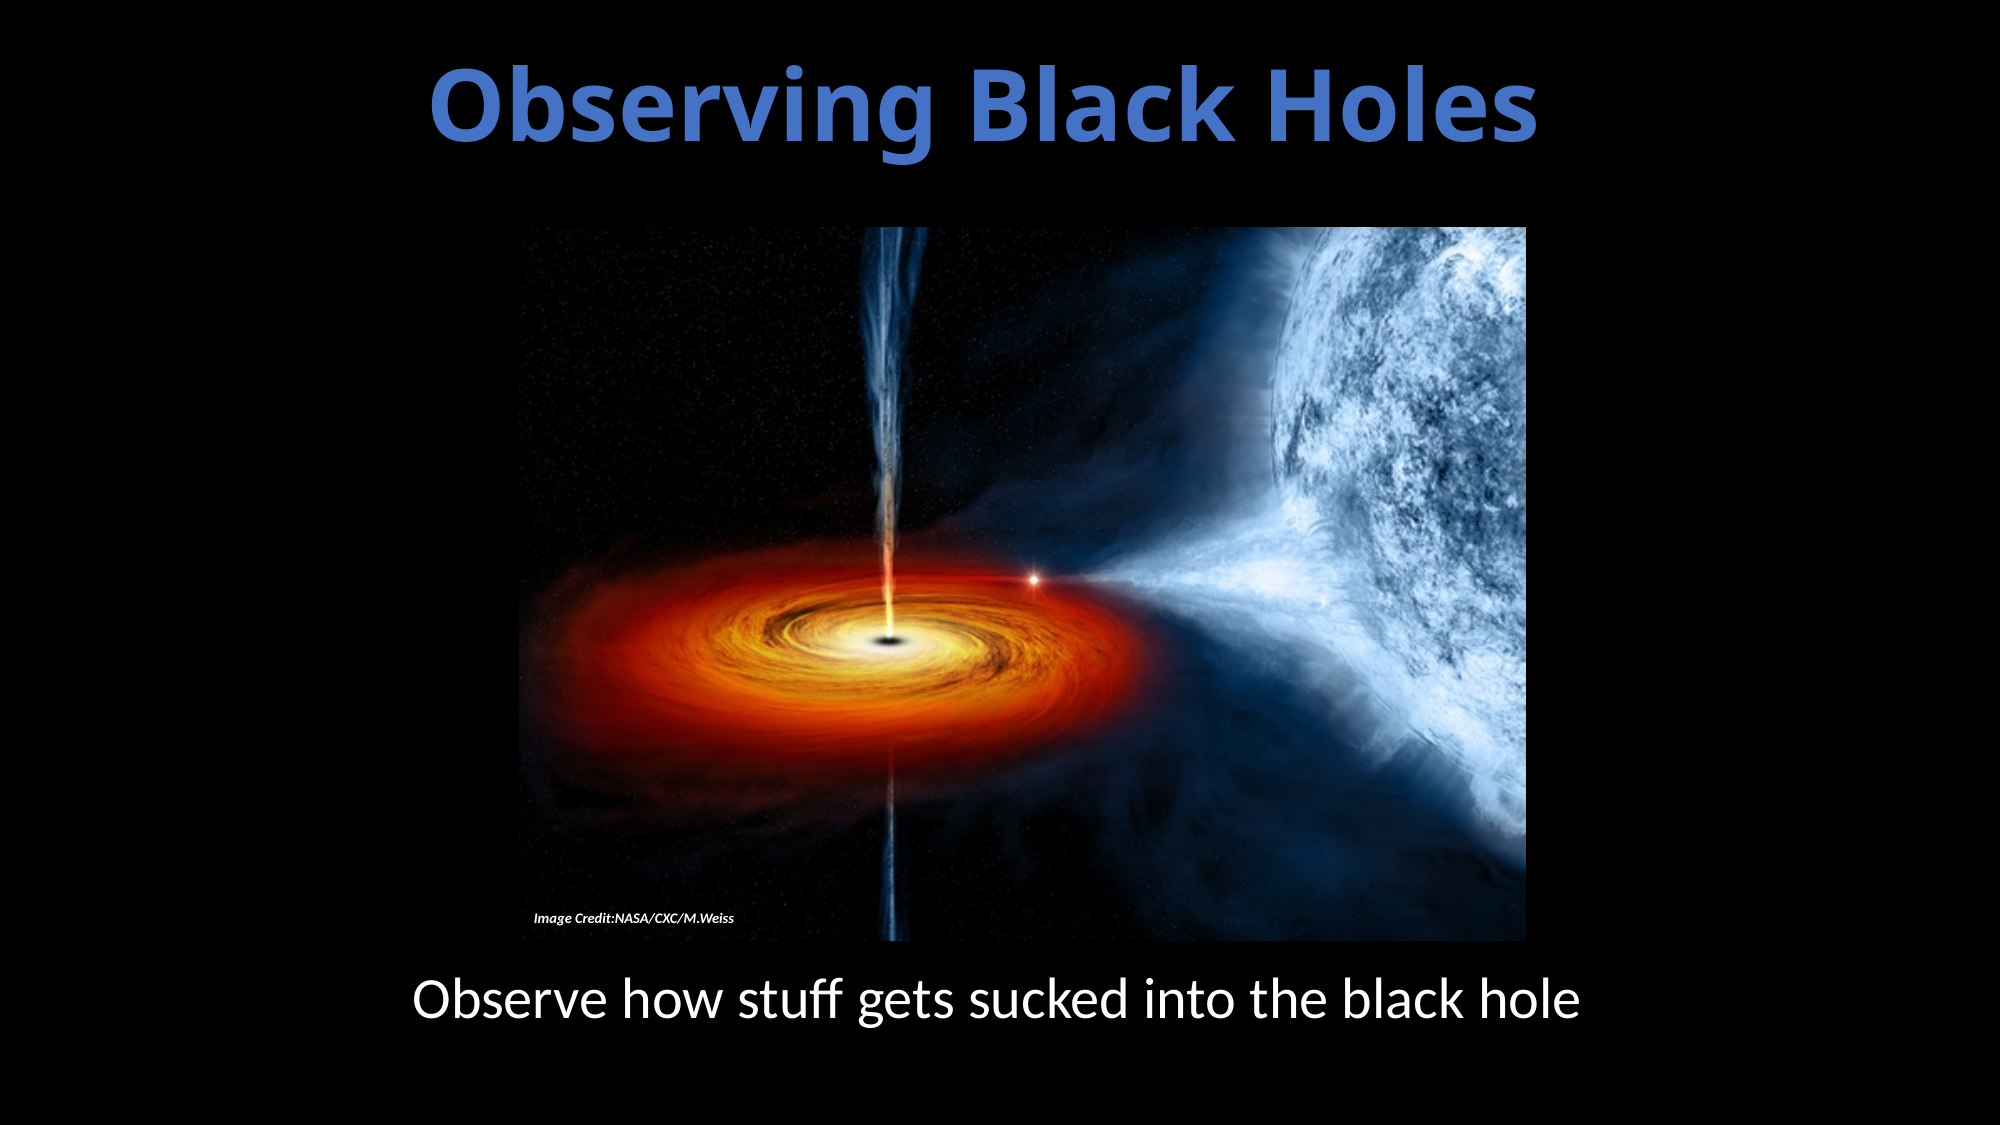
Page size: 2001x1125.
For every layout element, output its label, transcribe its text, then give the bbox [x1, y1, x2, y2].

list Observe how stuff gets sucked into the black hole [305, 960, 1690, 1125]
picture [519, 227, 1526, 941]
title Observing Black Holes [121, 0, 1846, 218]
